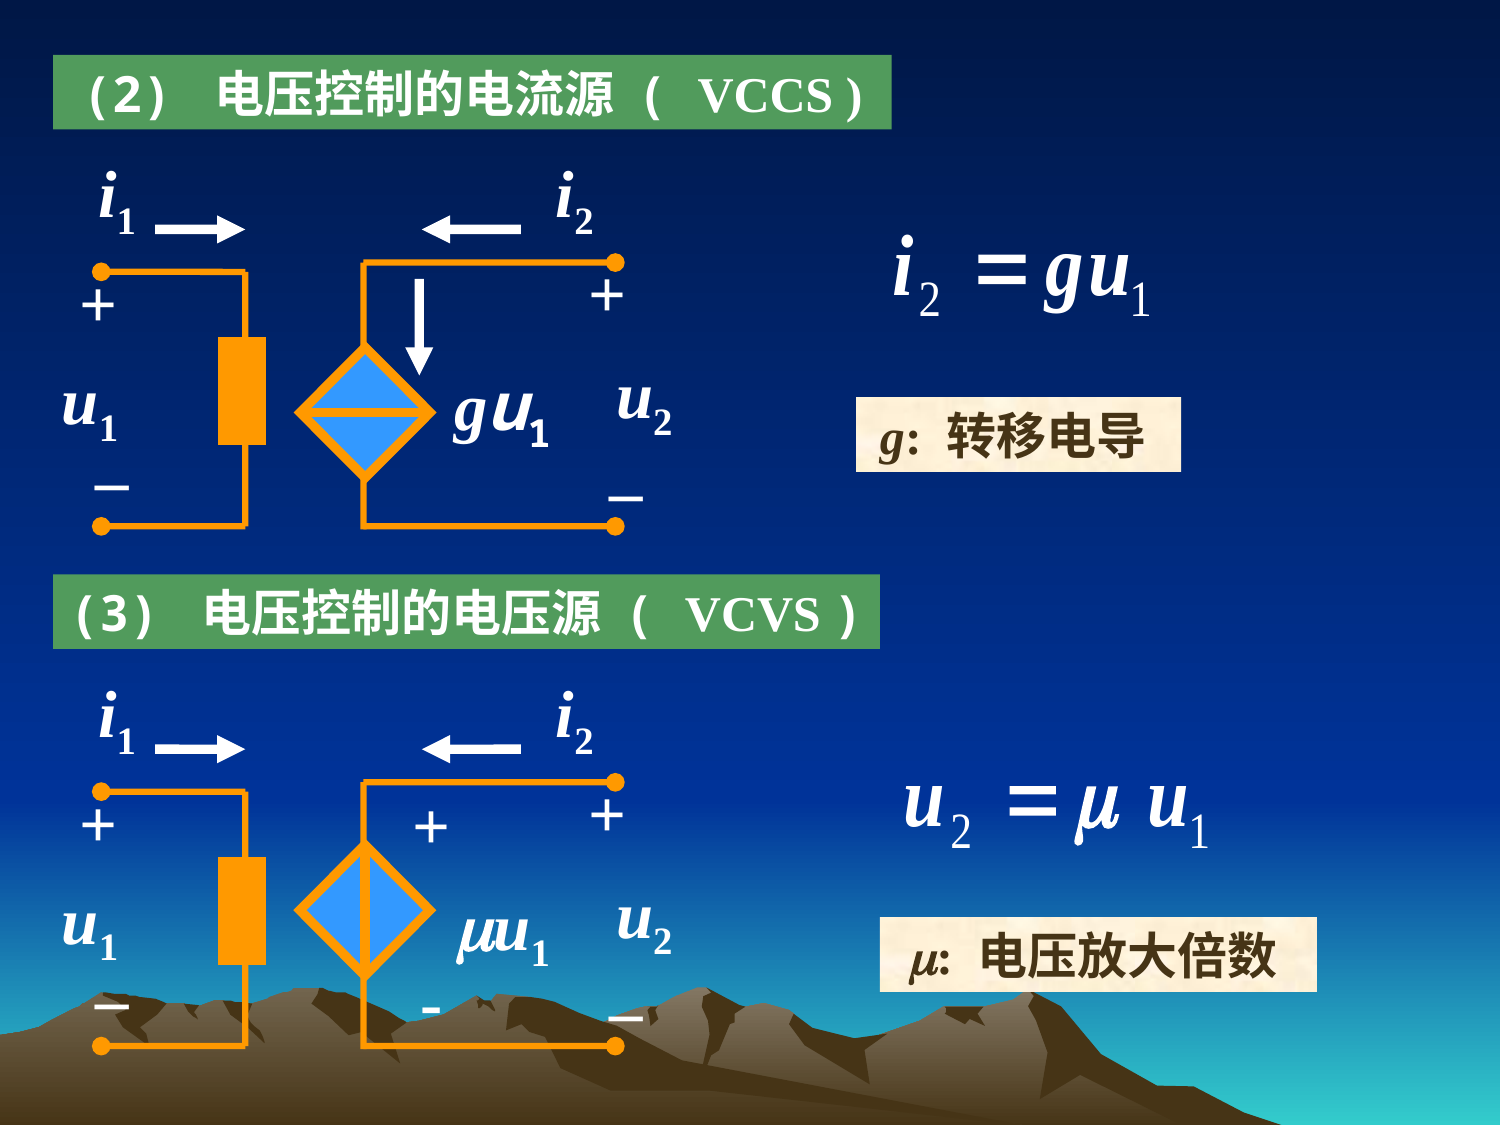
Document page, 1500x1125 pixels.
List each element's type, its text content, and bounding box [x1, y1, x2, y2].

text_box (2) 电压控制的电流源 ( VCCS ) [53, 54, 892, 130]
text_box (3) 电压控制的电压源 ( VCVS ) [53, 574, 880, 649]
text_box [29, 668, 705, 1050]
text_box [879, 207, 1158, 326]
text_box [891, 739, 1218, 858]
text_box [29, 148, 705, 530]
text_box g: 转移电导 [856, 397, 1182, 472]
text_box : 电压放大倍数 [879, 917, 1317, 992]
